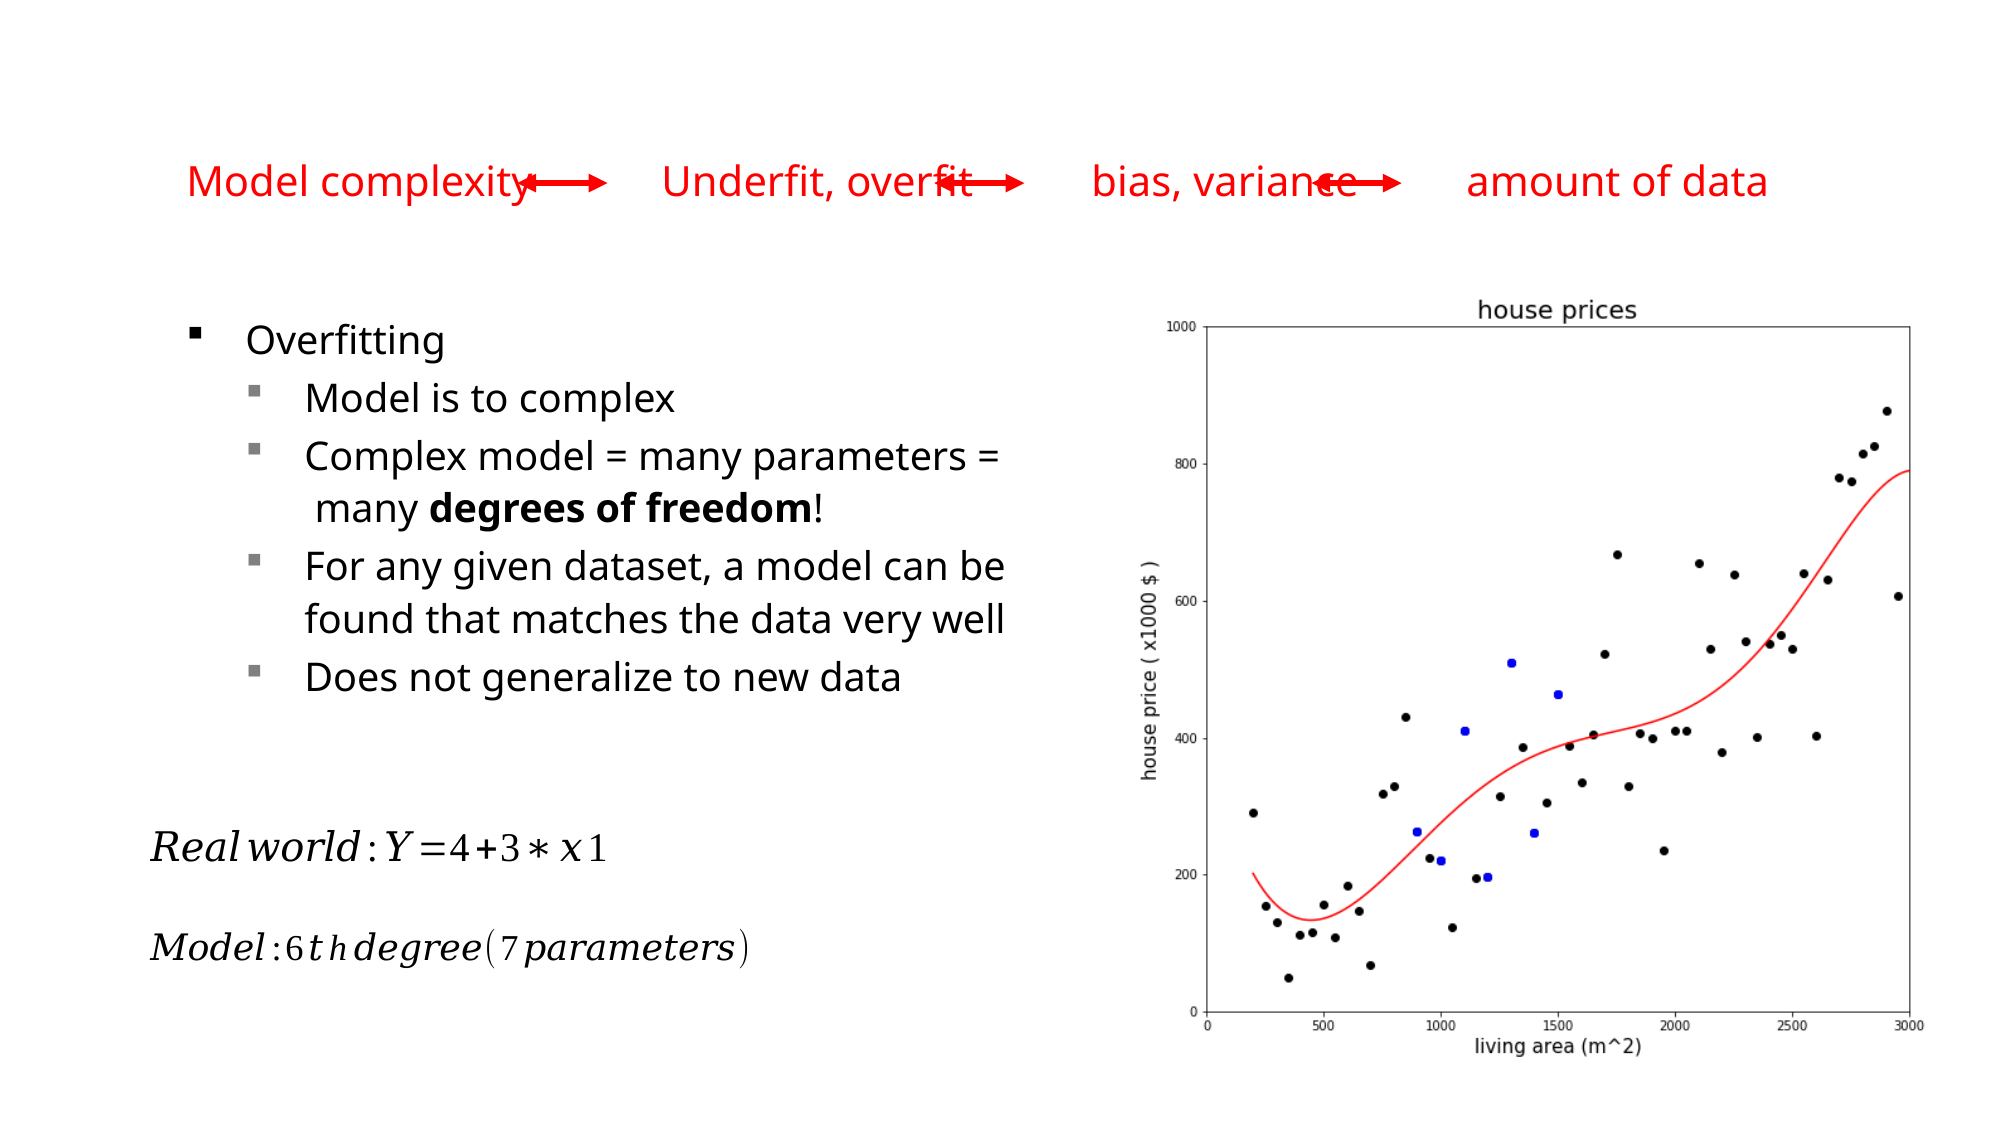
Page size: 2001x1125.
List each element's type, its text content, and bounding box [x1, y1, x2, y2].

picture [1093, 218, 2000, 1125]
title Model complexity Underfit, overfit bias, variance amount of data [171, 138, 1825, 228]
list Overfitting Model is to complex Complex model = many parameters = many degrees of freedom! For any given dataset, a model can be found that matches the data very well Does not generalize to new data [171, 307, 1093, 898]
